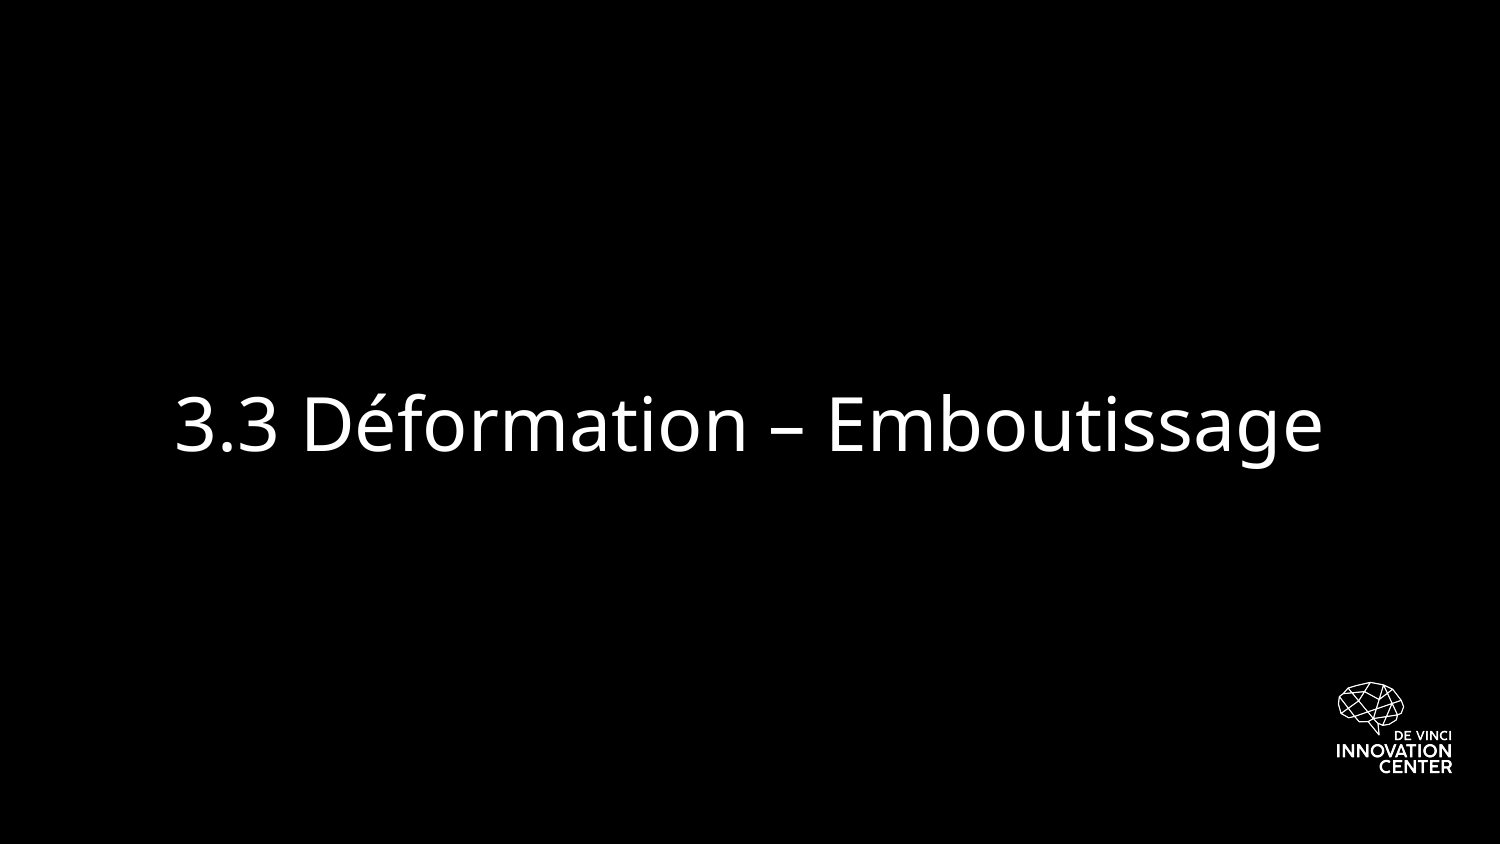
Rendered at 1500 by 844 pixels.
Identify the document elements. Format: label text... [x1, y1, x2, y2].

picture [1320, 656, 1471, 807]
title 3.3 Déformation – Emboutissage [51, 352, 1449, 491]
